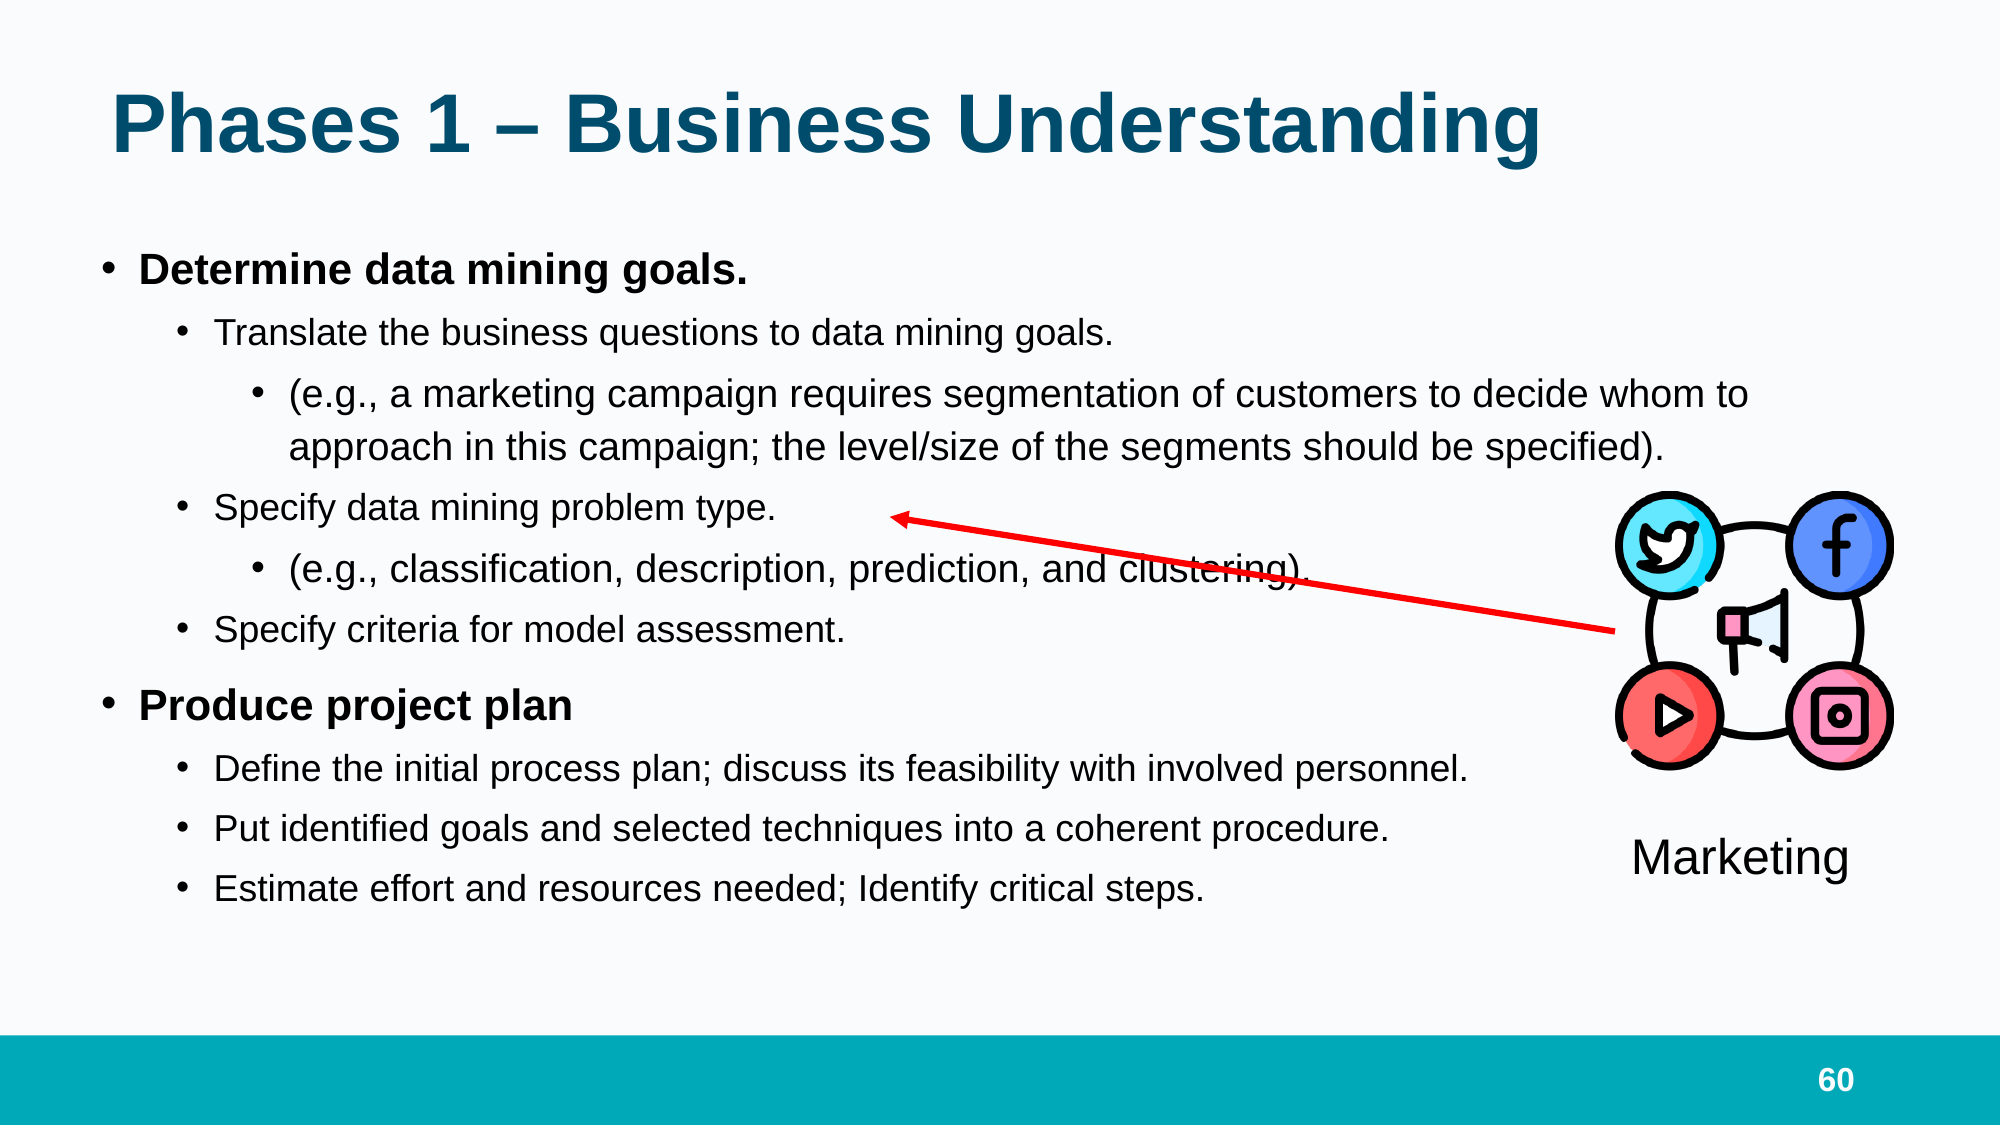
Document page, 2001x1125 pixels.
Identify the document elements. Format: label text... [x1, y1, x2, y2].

list Determine data mining goals. Translate the business questions to data mining goals. (e.g., a marketing campaign requires segmentation of customers to decide whom to approach in this campaign; the level/size of the segments should be specified). Specify data mining problem type. (e.g., classification, description, prediction, and clustering). Specify criteria for model assessment. Produce project plan Define the initial process plan; discuss its feasibility with involved personnel. Put identified goals and selected techniques into a coherent procedure. Estimate effort and resources needed; Identify critical steps. [92, 227, 1764, 1033]
slide_number 60 [1807, 1050, 1863, 1106]
picture [1614, 491, 1895, 772]
text_box Marketing [1623, 817, 1859, 893]
title Phases 1 – Business Understanding [103, 16, 1830, 236]
text_box [889, 512, 1614, 632]
